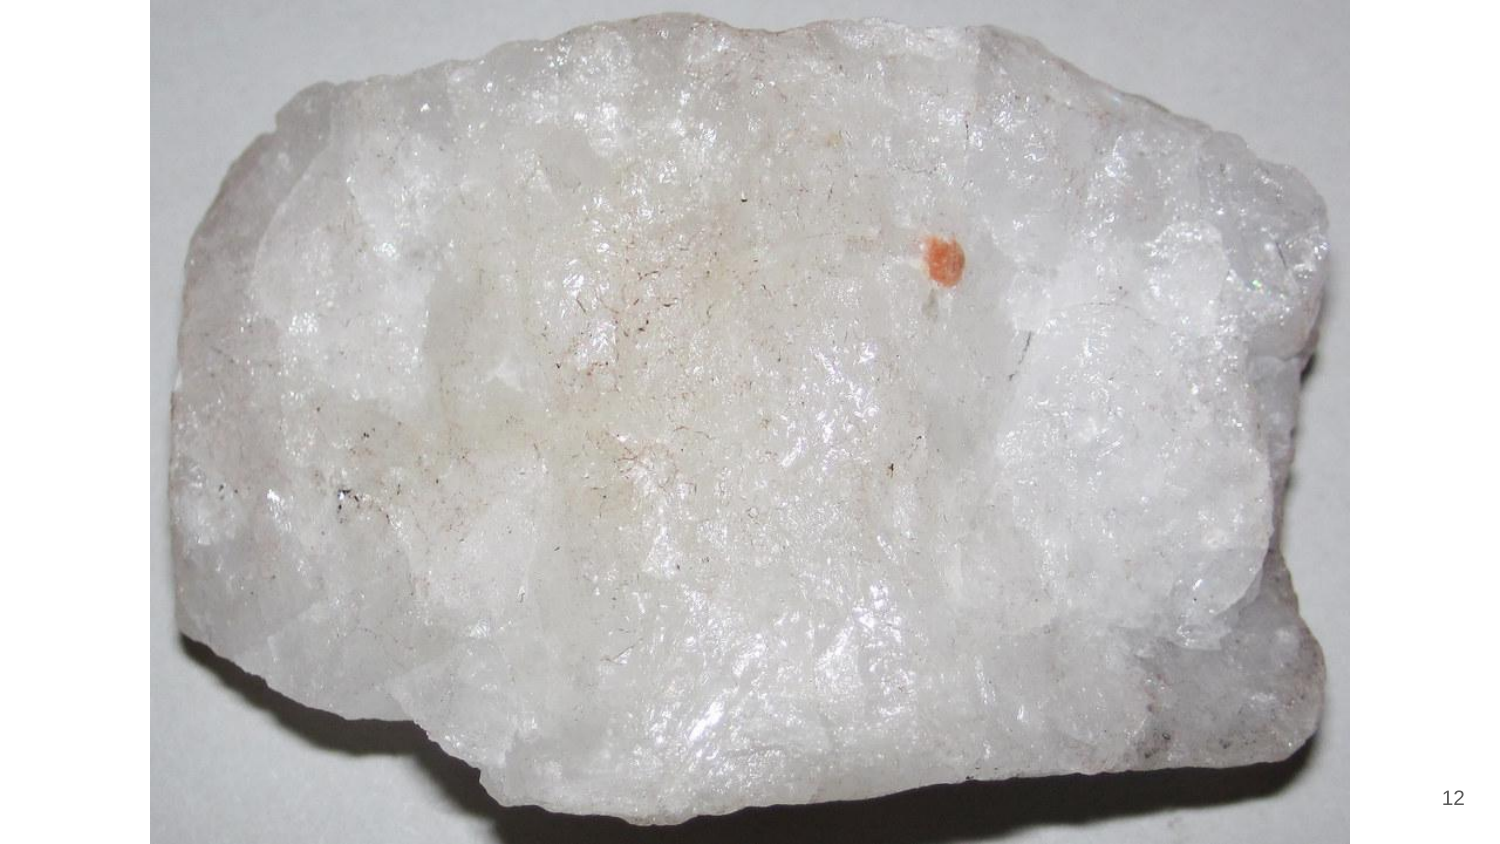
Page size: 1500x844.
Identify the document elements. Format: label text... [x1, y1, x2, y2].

picture [150, 0, 1350, 844]
slide_number ‹#› [1389, 764, 1480, 830]
